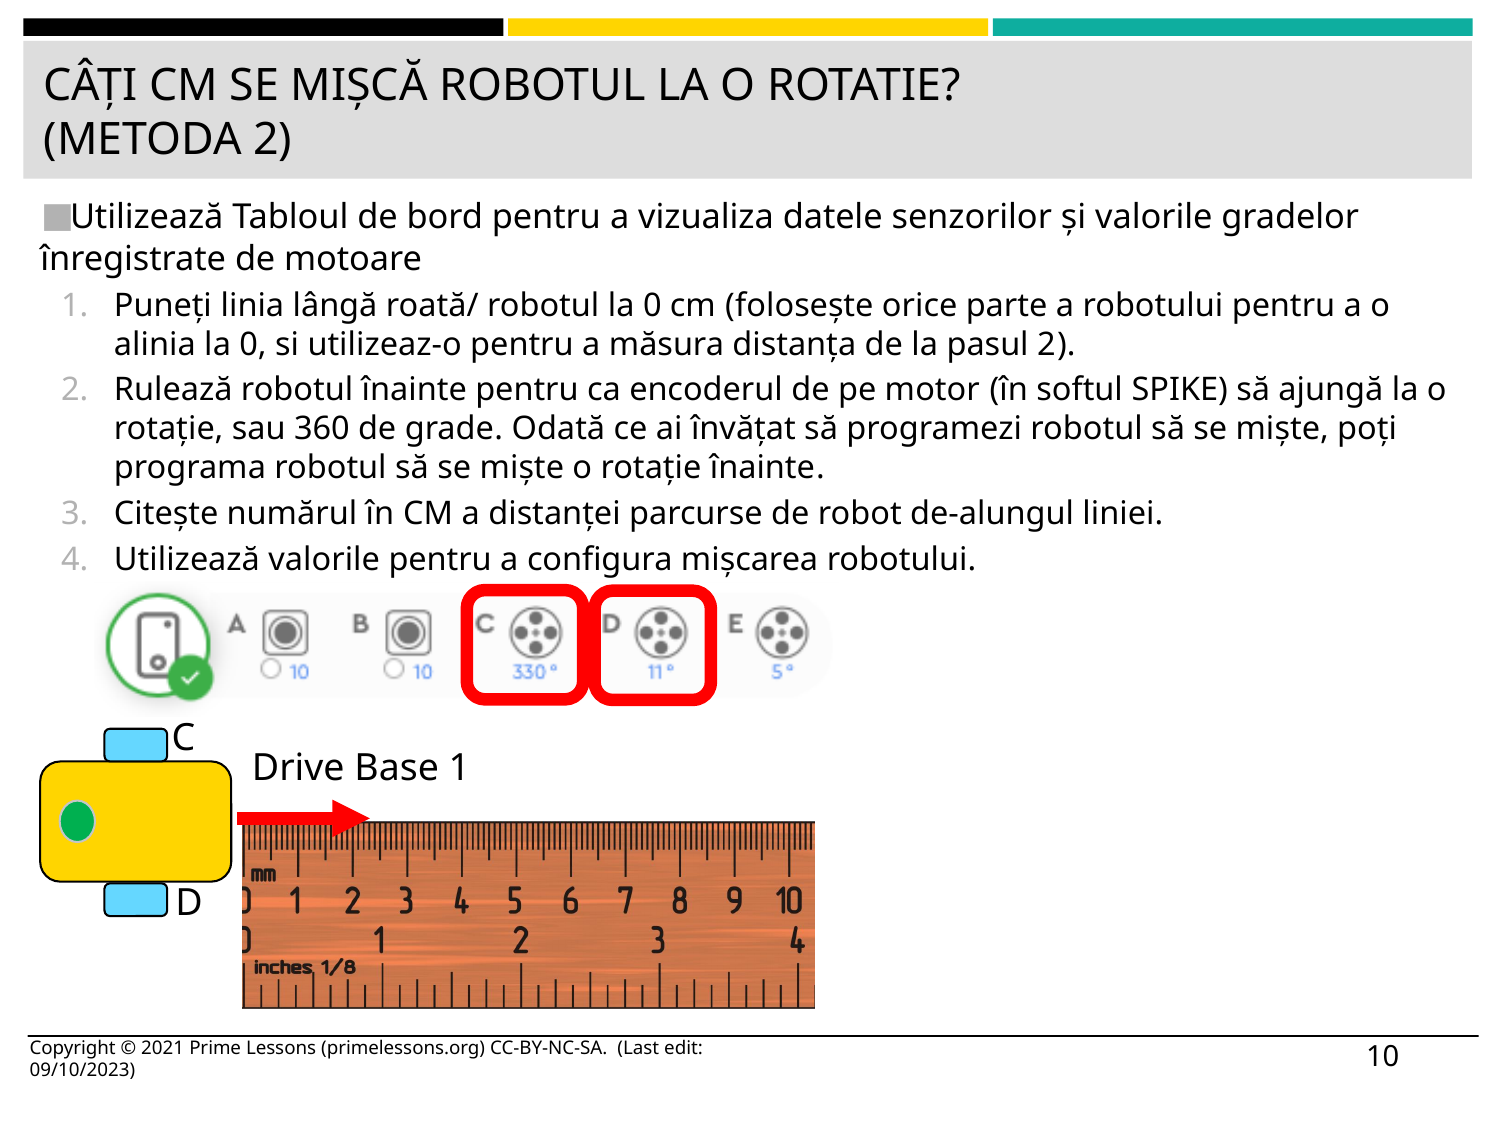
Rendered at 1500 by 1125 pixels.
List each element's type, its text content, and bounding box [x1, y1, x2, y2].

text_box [39, 705, 238, 931]
picture [242, 821, 815, 1009]
picture [94, 581, 839, 718]
title CÂȚI CM SE MIȘCĂ ROBOTUL LA O ROTATIE? (METODA 2) [28, 48, 1464, 172]
text_box Drive Base 1 [242, 735, 546, 796]
footer Copyright © 2021 Prime Lessons (primelessons.org) CC-BY-NC-SA. (Last edit: 09/10/2023) [14, 1027, 814, 1088]
slide_number 10 [1351, 1030, 1478, 1091]
list Utilizează Tabloul de bord pentru a vizualiza datele senzorilor și valorile gradelor înregistrate de motoare Puneți linia lângă roată/ robotul la 0 cm (folosește orice parte a robotului pentru a o alinia la 0, si utilizeaz-o pentru a măsura distanța de la pasul 2). Rulează robotul înainte pentru ca encoderul de pe motor (în softul SPIKE) să ajungă la o rotație, sau 360 de grade. Odată ce ai învățat să programezi robotul să se miște, poți programa robotul să se miște o rotație înainte. Citește numărul în CM a distanței parcurse de robot de-alungul liniei. Utilizează valorile pentru a configura mișcarea robotului. [25, 187, 1475, 585]
